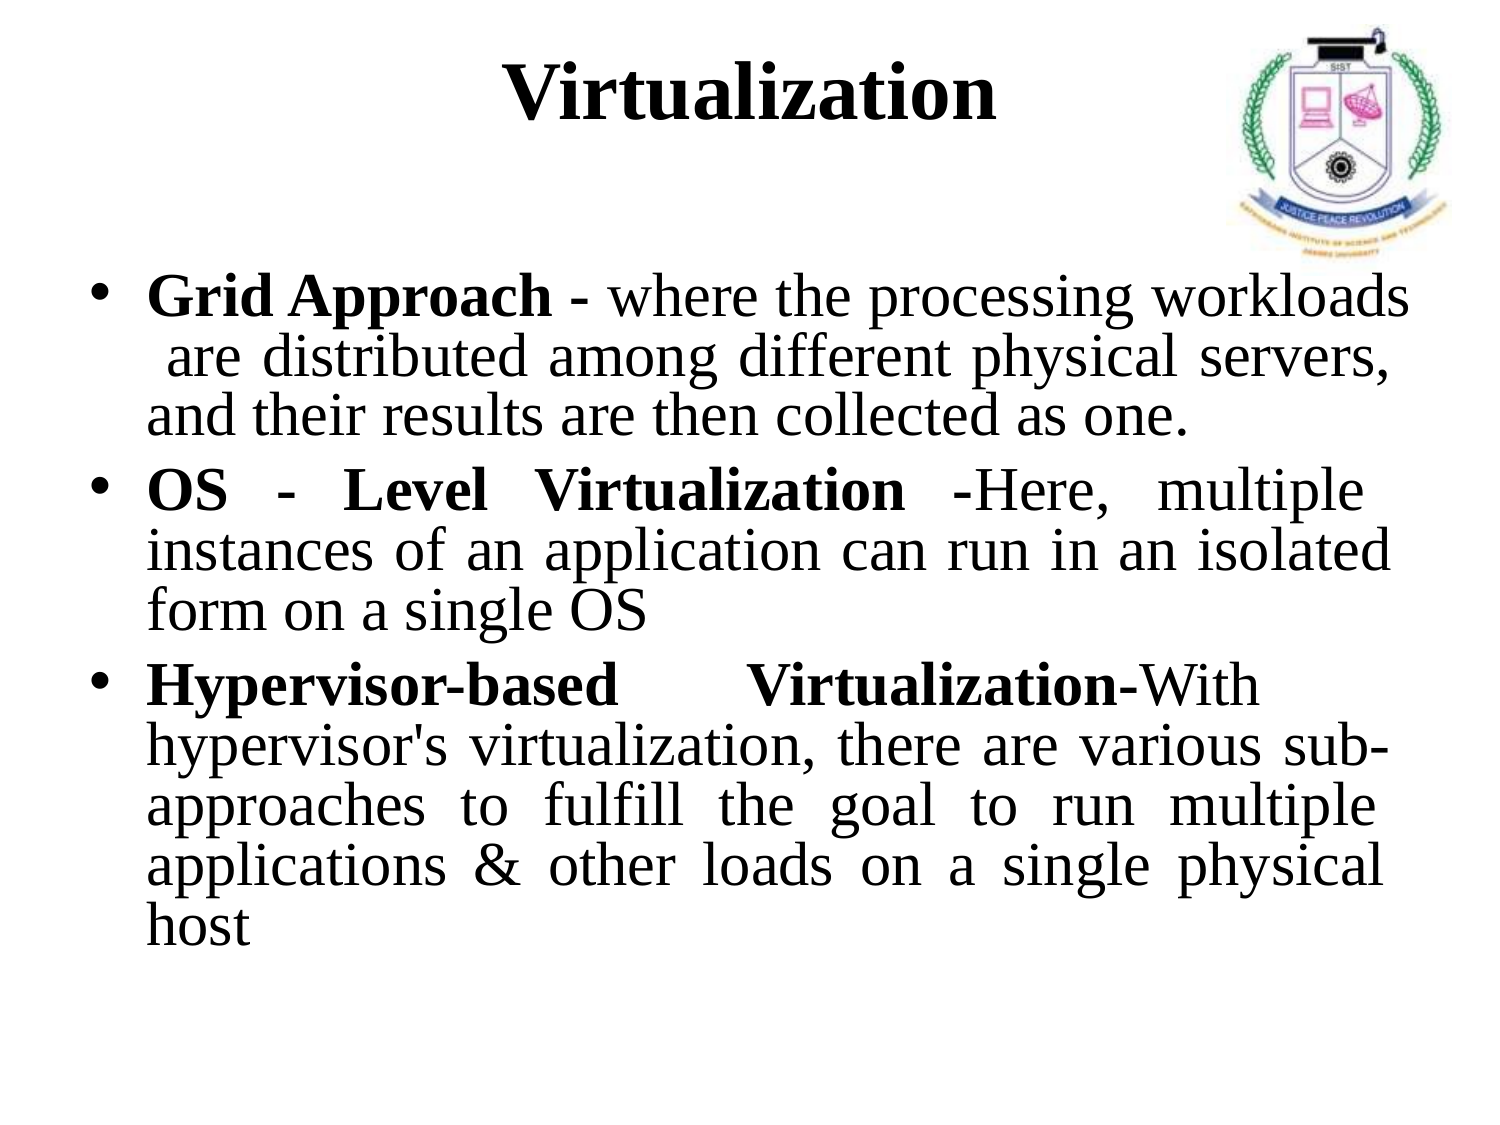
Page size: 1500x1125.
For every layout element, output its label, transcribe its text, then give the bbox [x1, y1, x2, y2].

text_box Grid Approach - where the processing workloads are distributed among different physical servers, and their results are then collected as one. OS - Level Virtualization -Here, multiple instances of an application can run in an isolated form on a single OS Hypervisor-based Virtualization-With hypervisor's virtualization, there are various sub- approaches to fulfill the goal to run multiple applications & other loads on a single physical host [87, 250, 1413, 958]
title Virtualization [499, 33, 1002, 224]
picture [1226, 24, 1452, 276]
